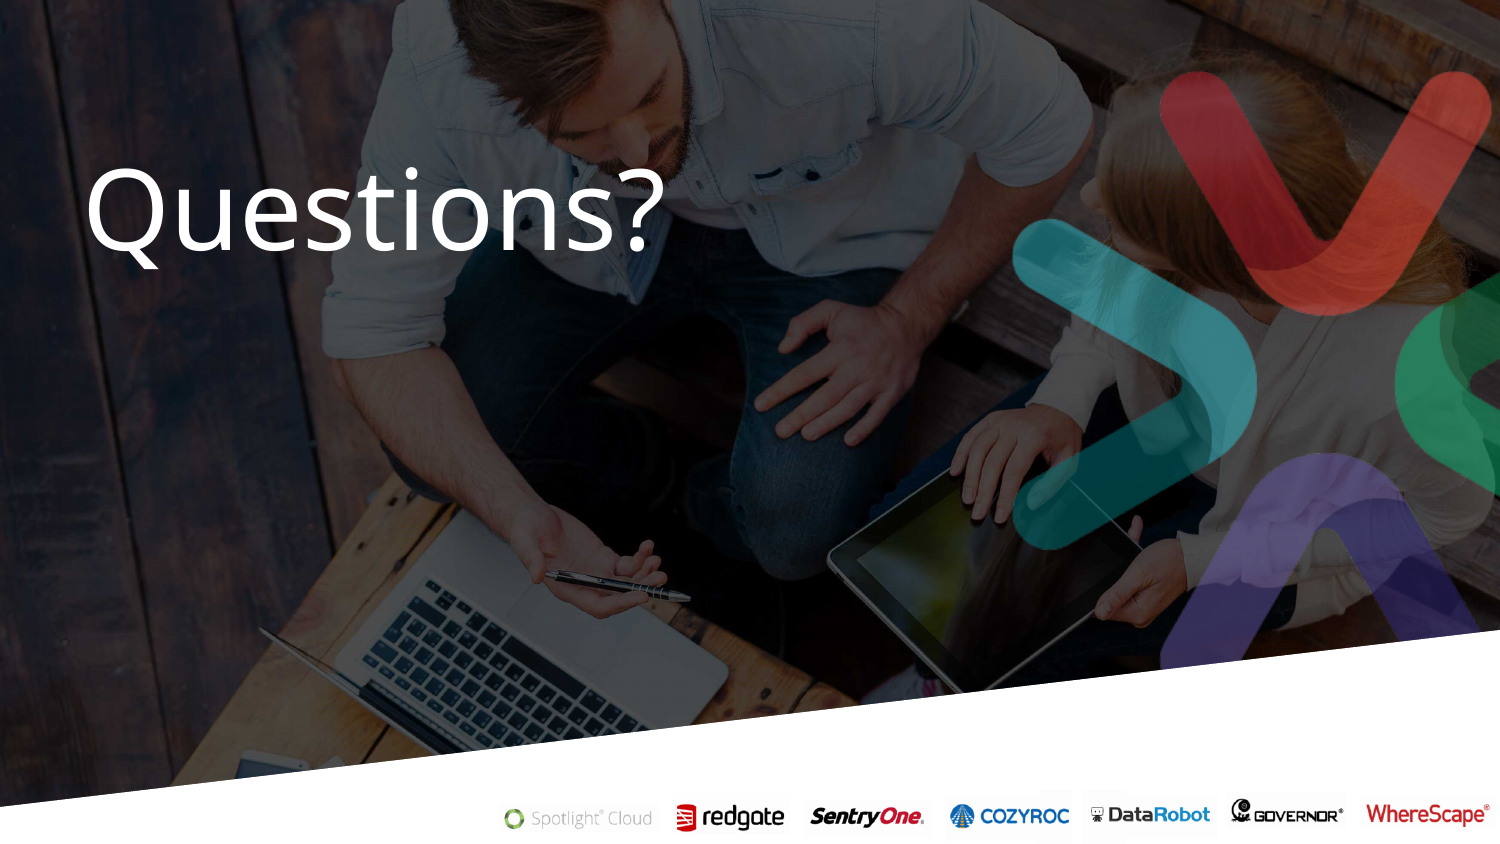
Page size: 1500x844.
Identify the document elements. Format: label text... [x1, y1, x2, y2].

title Questions? [67, 164, 797, 281]
picture [0, 0, 1500, 806]
